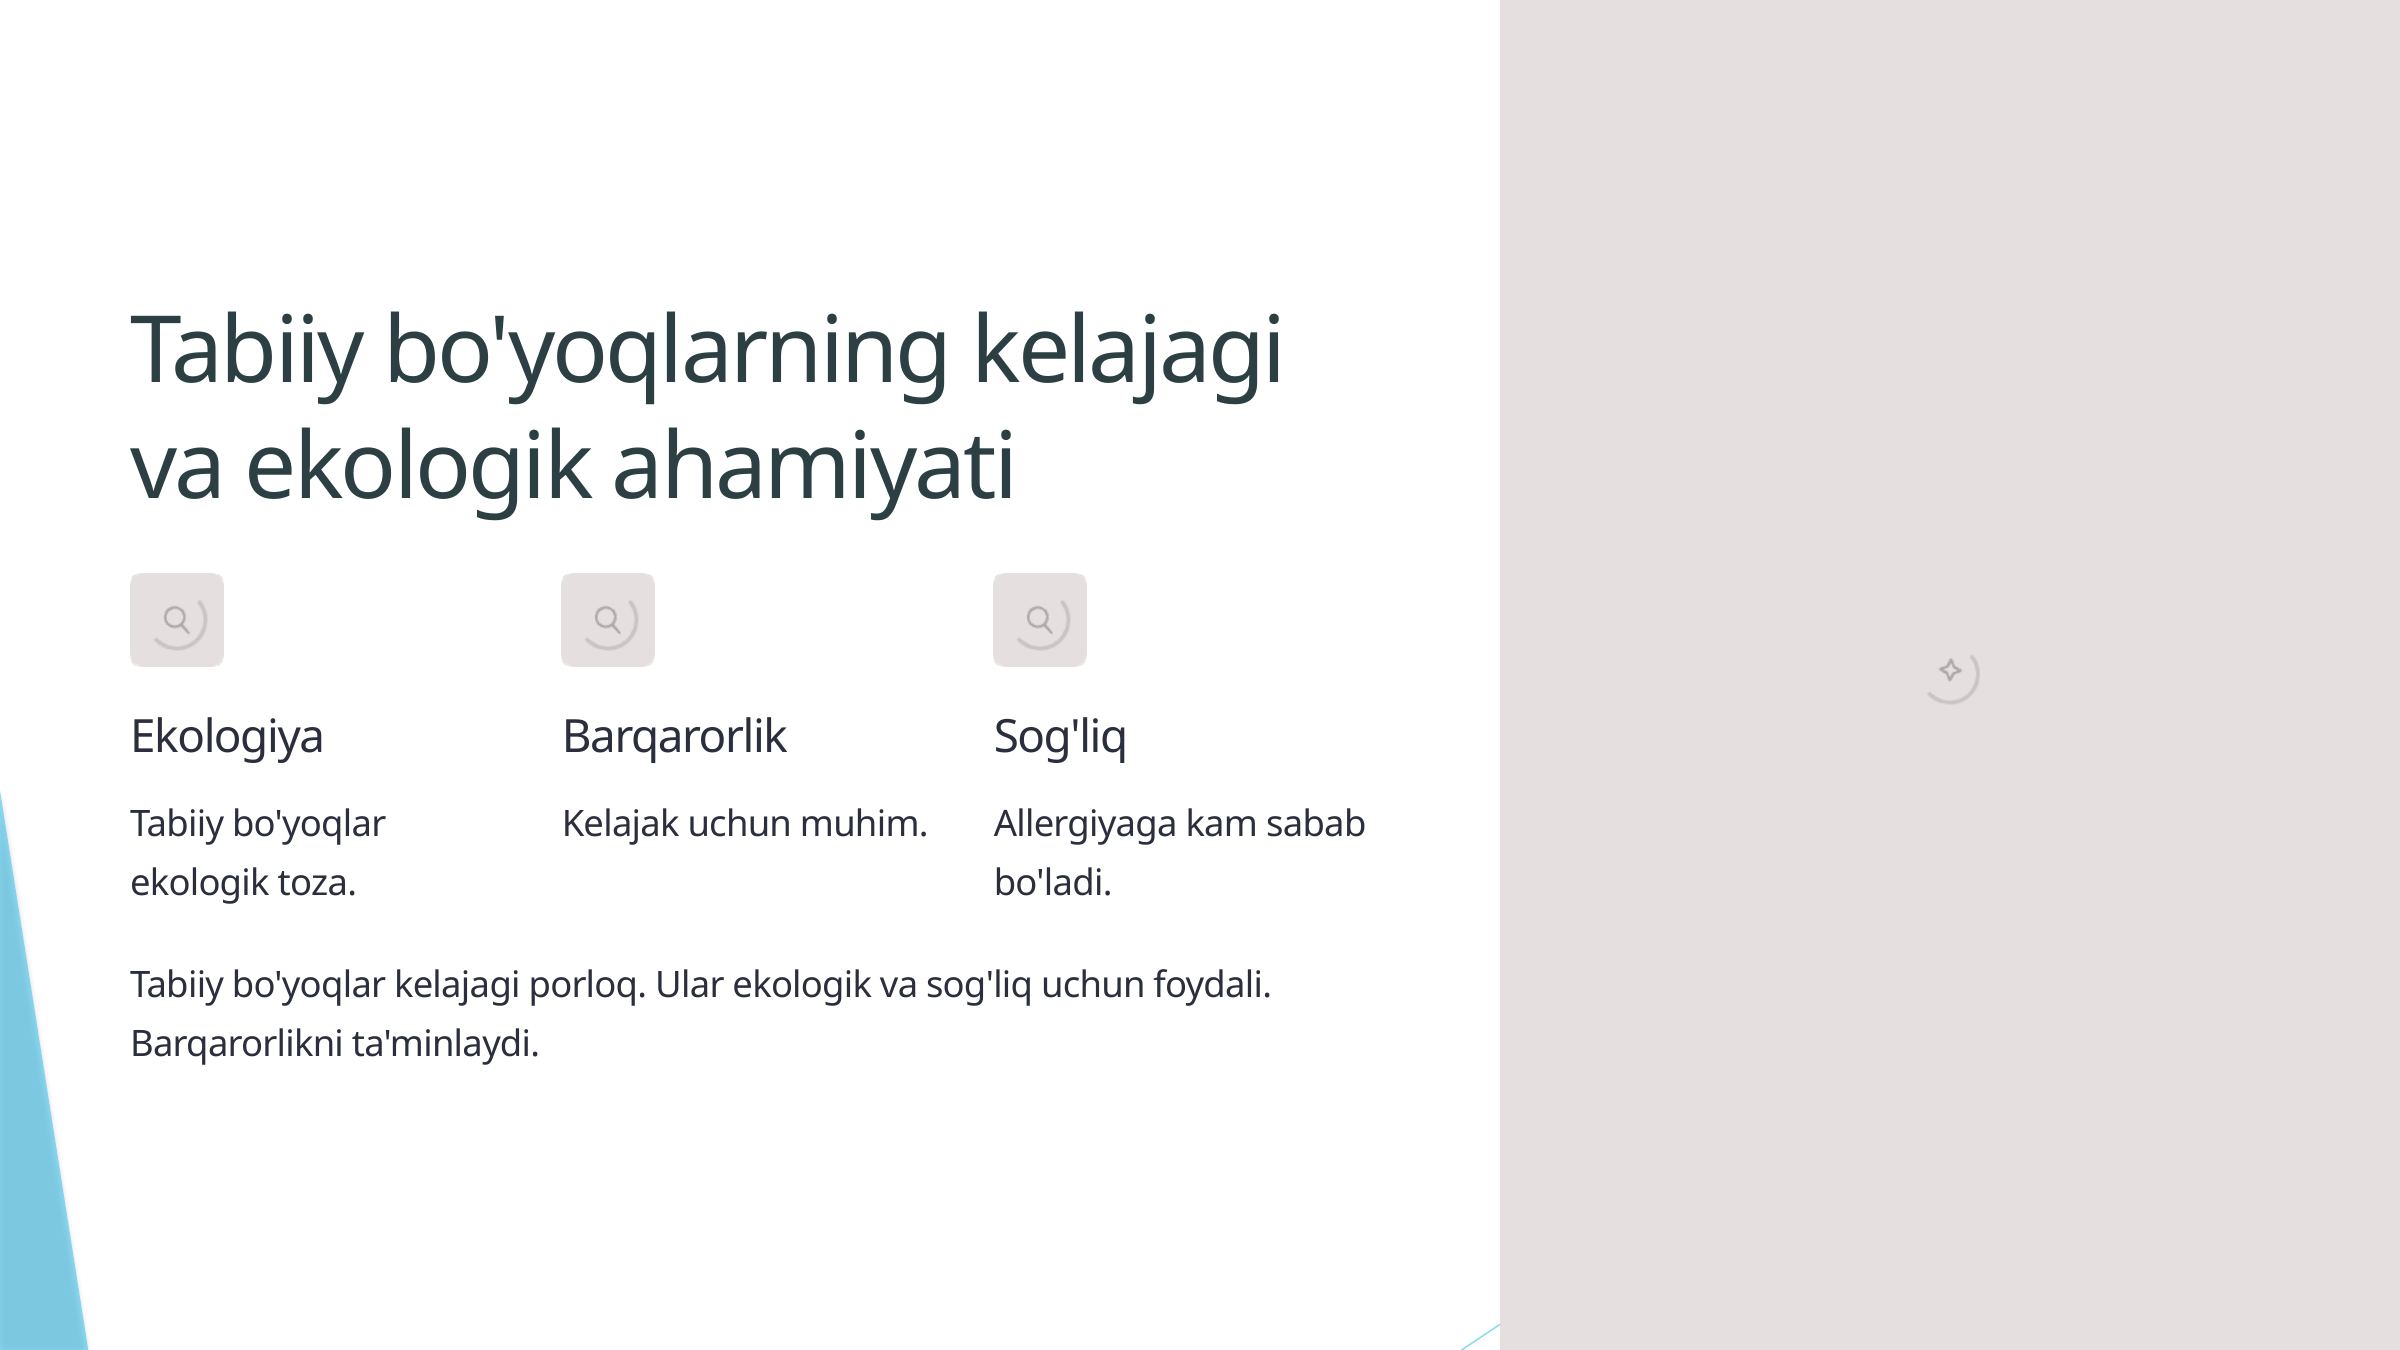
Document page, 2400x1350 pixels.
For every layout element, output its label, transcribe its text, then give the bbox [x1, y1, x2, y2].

text_box Ekologiya [130, 703, 507, 763]
text_box Allergiyaga kam sabab bo'ladi. [993, 784, 1370, 904]
picture [129, 573, 224, 668]
text_box Tabiiy bo'yoqlar ekologik toza. [130, 784, 507, 904]
text_box Kelajak uchun muhim. [561, 784, 938, 844]
text_box Sog'liq [993, 703, 1370, 763]
text_box Barqarorlik [561, 703, 938, 763]
picture [561, 573, 656, 668]
picture [1499, 0, 2400, 1350]
picture [993, 573, 1088, 668]
text_box Tabiiy bo'yoqlar kelajagi porloq. Ular ekologik va sog'liq uchun foydali. Barqarorlikni ta'minlaydi. [130, 945, 1370, 1065]
text_box Tabiiy bo'yoqlarning kelajagi va ekologik ahamiyati [130, 285, 1370, 518]
